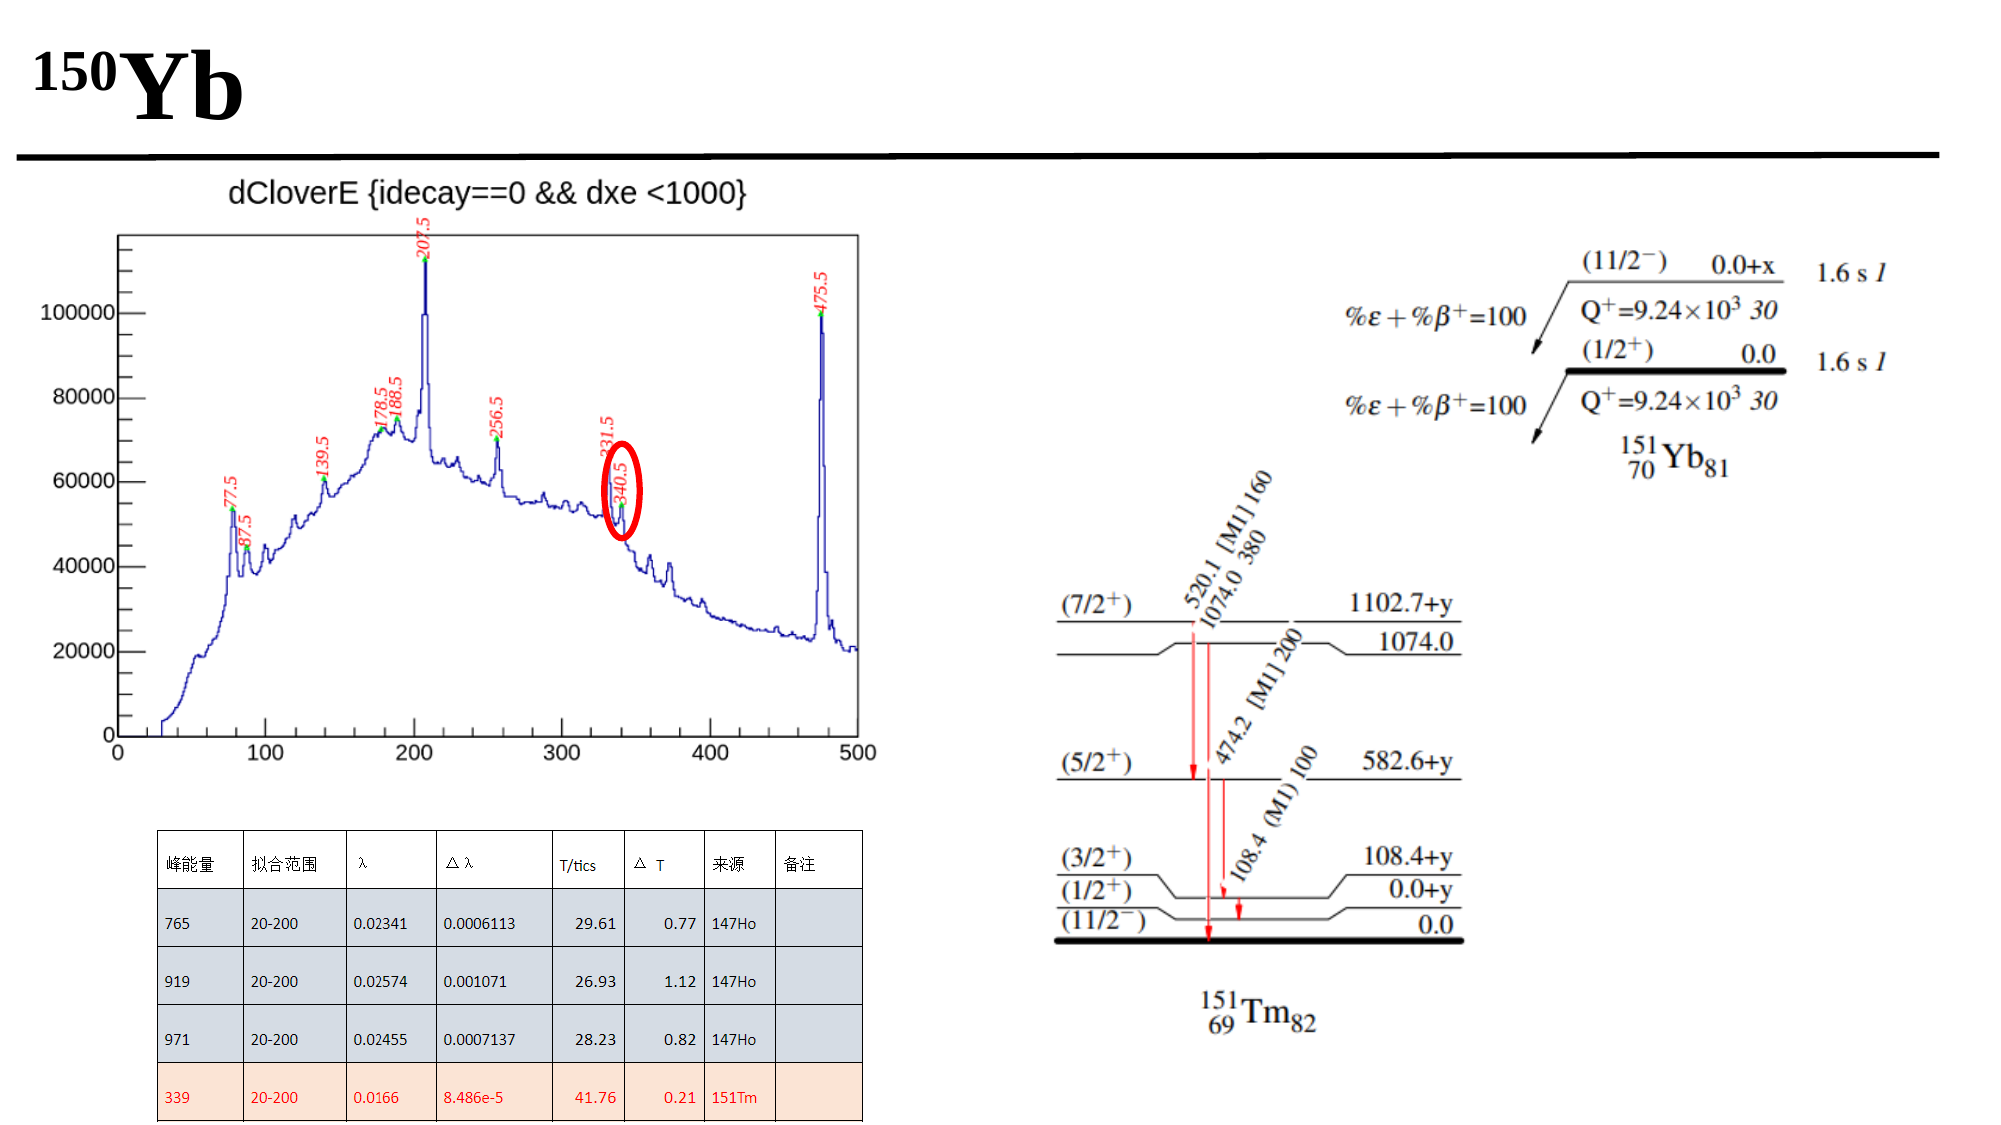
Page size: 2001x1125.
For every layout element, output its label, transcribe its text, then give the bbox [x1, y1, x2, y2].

picture [37, 167, 900, 775]
picture [1009, 249, 1940, 1062]
picture [119, 810, 900, 1122]
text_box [16, 154, 1940, 158]
title 150Yb [16, 3, 2000, 172]
